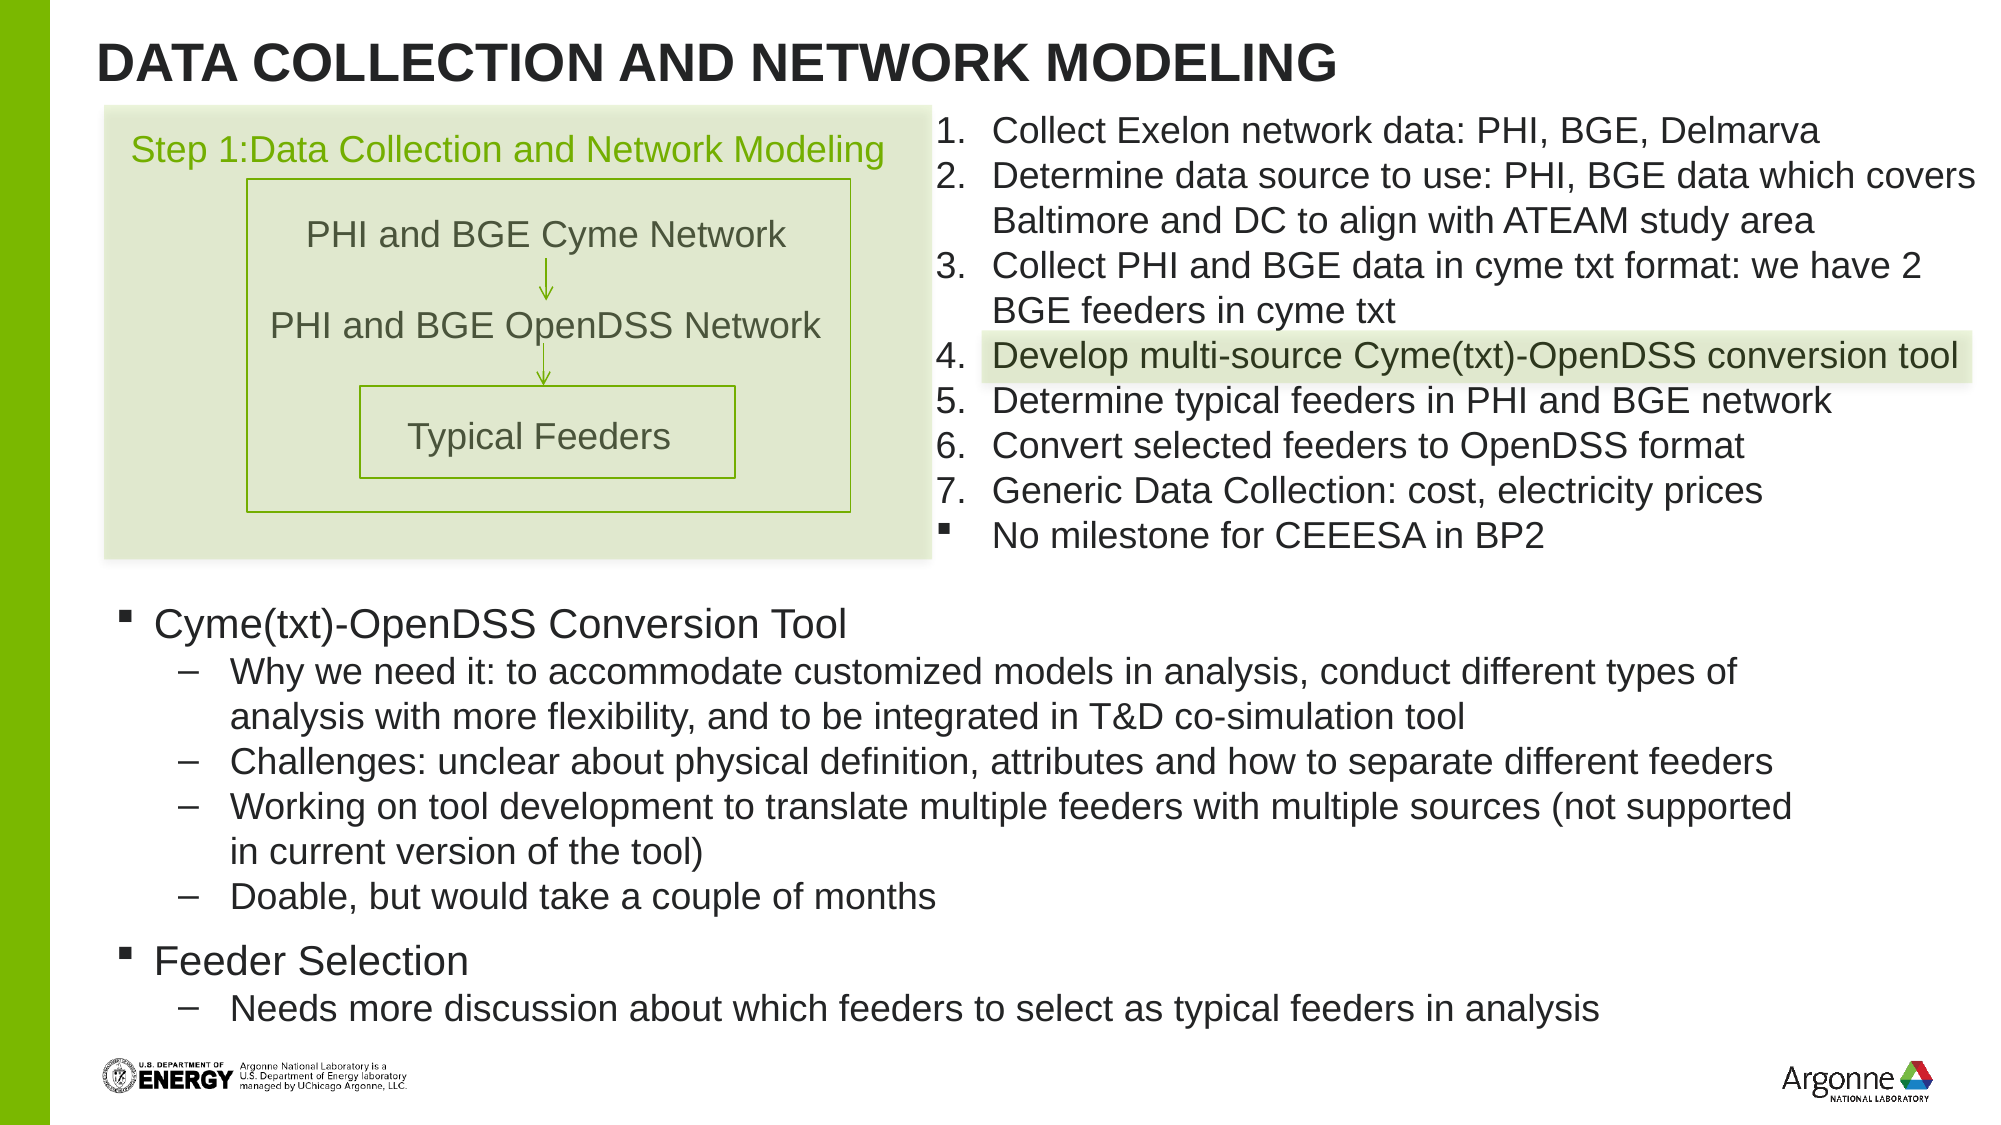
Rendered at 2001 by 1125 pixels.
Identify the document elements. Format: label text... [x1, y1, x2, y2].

picture [1810, 1049, 1944, 1111]
list Cyme(txt)-OpenDSS Conversion Tool Why we need it: to accommodate customized models in analysis, conduct different types of analysis with more flexibility, and to be integrated in T&D co-simulation tool Challenges: unclear about physical definition, attributes and how to separate different feeders Working on tool development to translate multiple feeders with multiple sources (not supported in current version of the tool) Doable, but would take a couple of months Feeder Selection Needs more discussion about which feeders to select as typical feeders in analysis [115, 596, 1810, 1125]
picture [99, 1055, 115, 1096]
text_box [981, 330, 1973, 384]
text_box Collect Exelon network data: PHI, BGE, Delmarva Determine data source to use: PHI, BGE data which covers Baltimore and DC to align with ATEAM study area Collect PHI and BGE data in cyme txt format: we have 2 BGE feeders in cyme txt Develop multi-source Cyme(txt)-OpenDSS conversion tool Determine typical feeders in PHI and BGE network Convert selected feeders to OpenDSS format Generic Data Collection: cost, electricity prices No milestone for CEEESA in BP2 [920, 98, 1993, 609]
text_box [103, 104, 933, 560]
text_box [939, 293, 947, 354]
title Data collection and network modeling [96, 0, 1929, 94]
